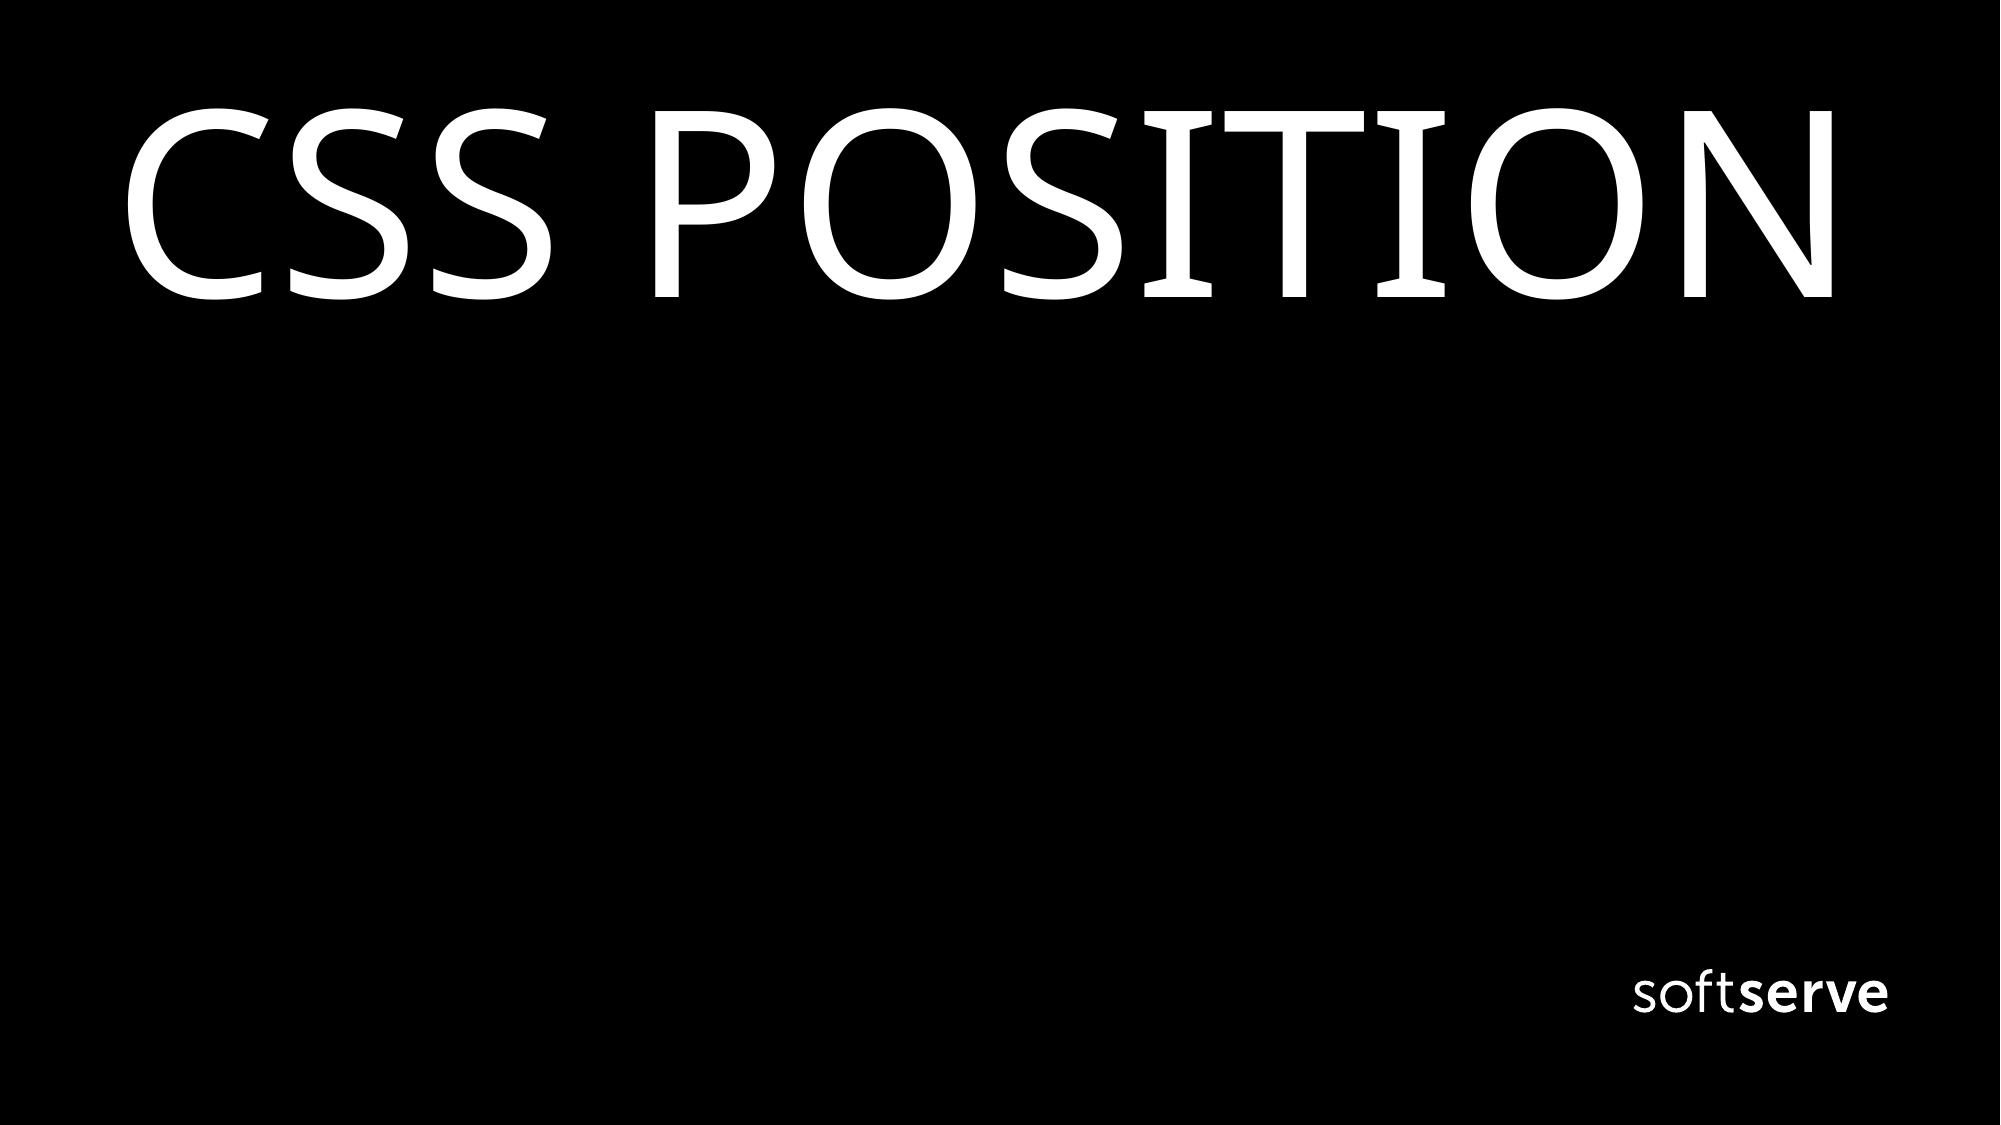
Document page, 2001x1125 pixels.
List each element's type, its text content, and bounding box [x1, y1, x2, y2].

title CSS POSITION [112, 112, 1888, 900]
